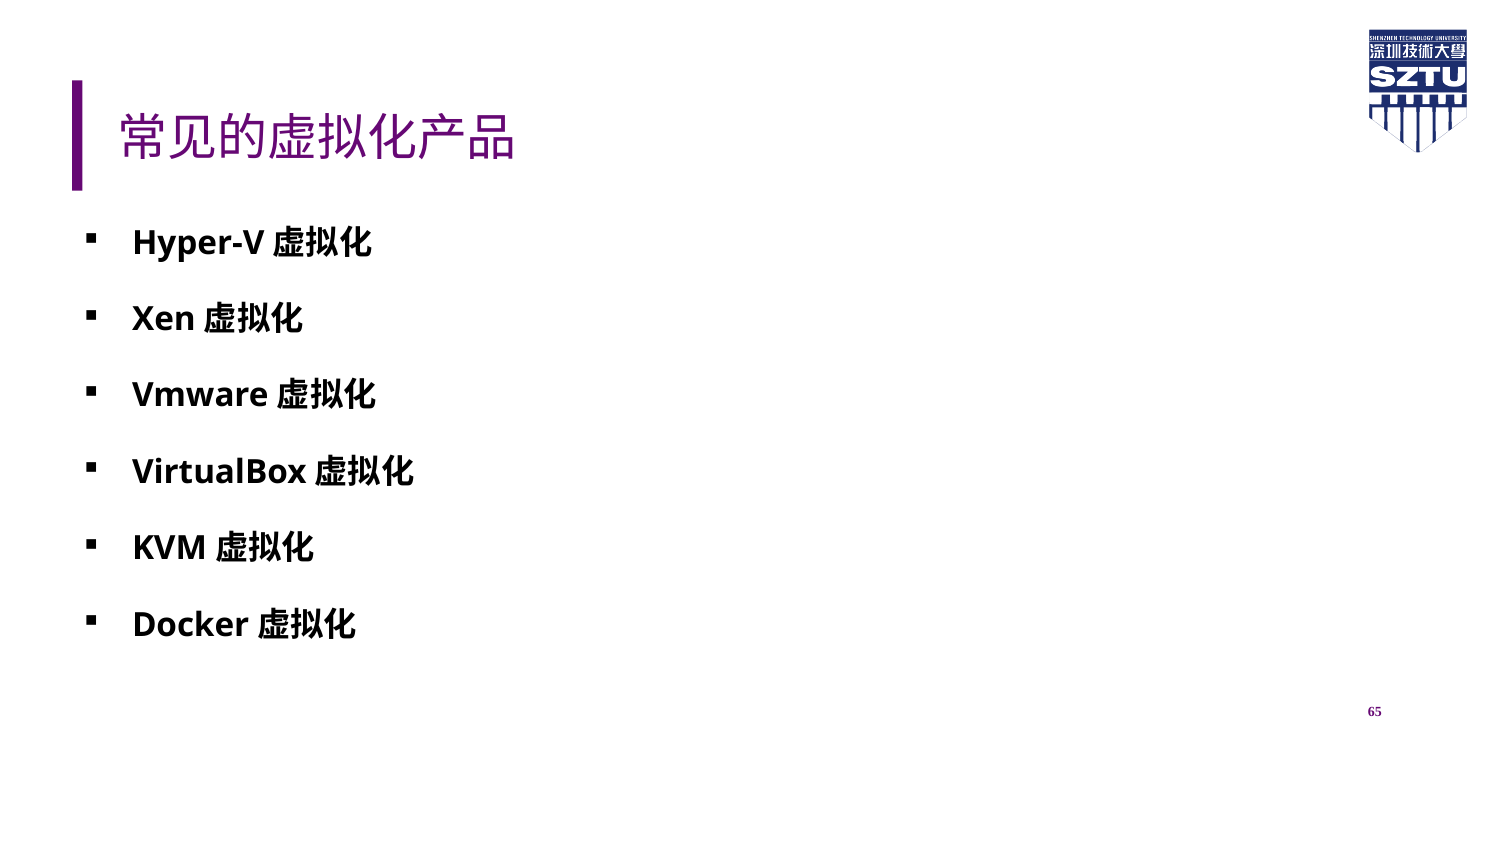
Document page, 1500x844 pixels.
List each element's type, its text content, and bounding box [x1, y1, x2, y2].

picture [1352, 25, 1484, 157]
text_box Hyper-V虚拟化 Xen虚拟化 Vmware虚拟化 VirtualBox虚拟化 KVM虚拟化 Docker虚拟化 [83, 184, 1400, 643]
slide_number 65 [1248, 688, 1397, 734]
title 常见的虚拟化产品 [102, 72, 1398, 198]
